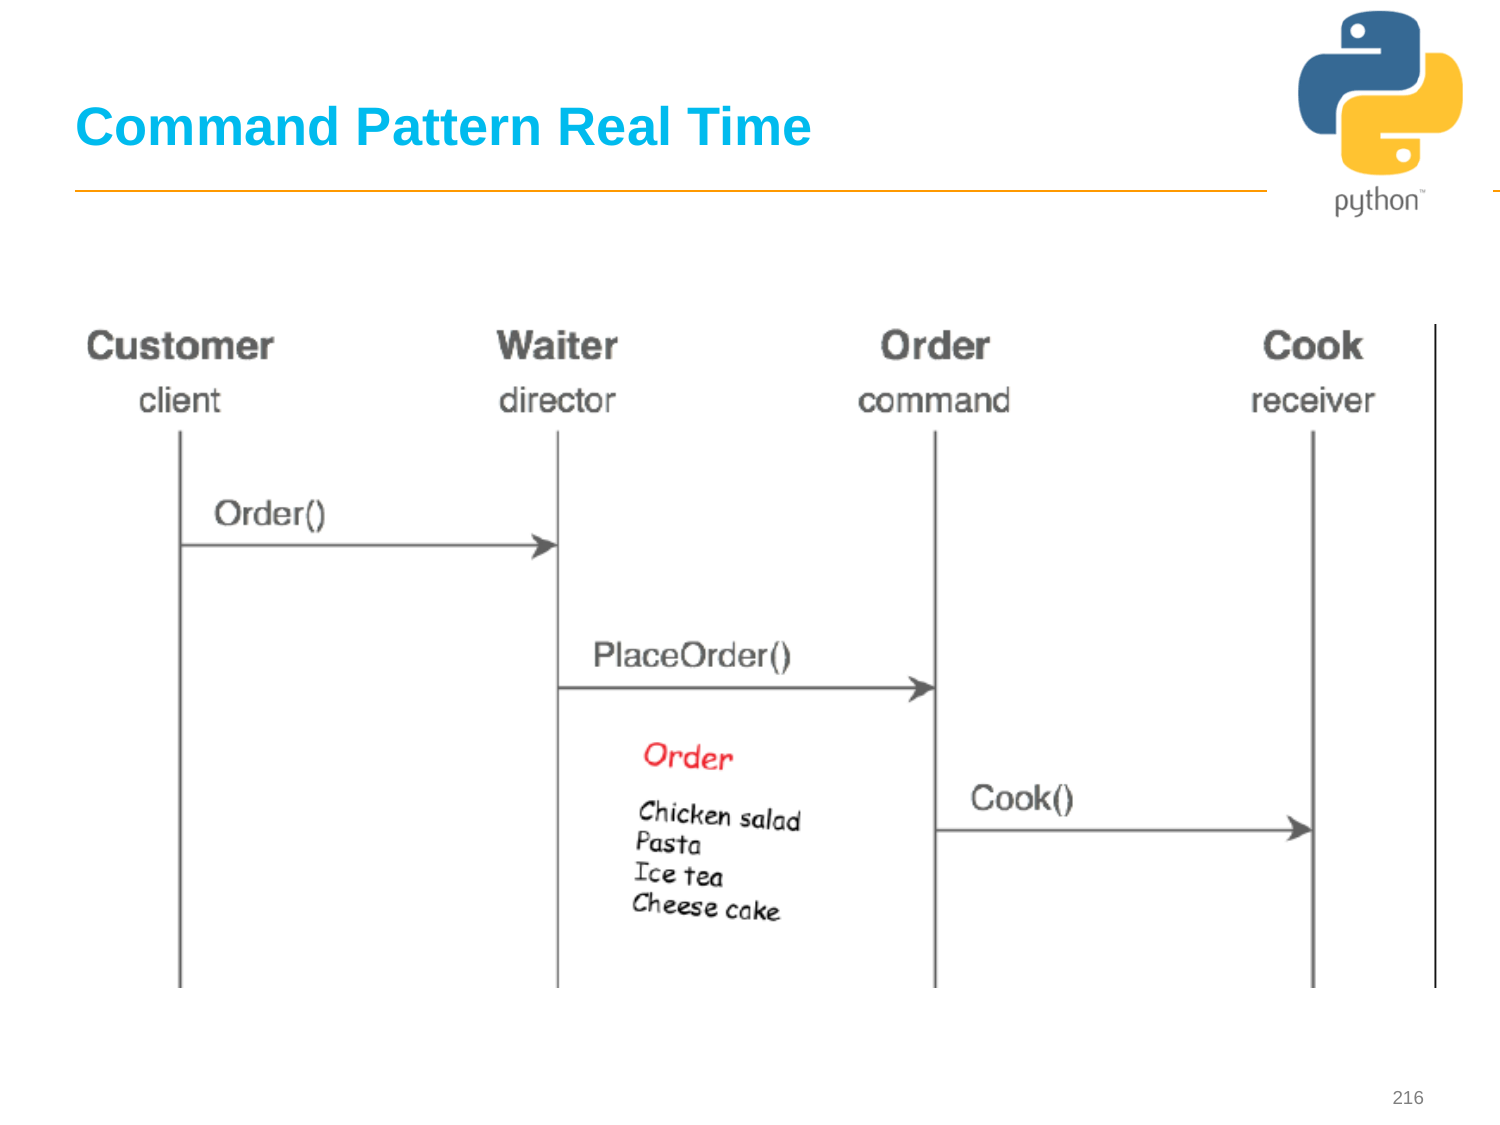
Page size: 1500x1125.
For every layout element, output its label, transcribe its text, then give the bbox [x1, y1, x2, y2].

picture [87, 324, 1458, 988]
picture [1267, 5, 1493, 222]
title Command Pattern Real Time [75, 27, 1422, 157]
